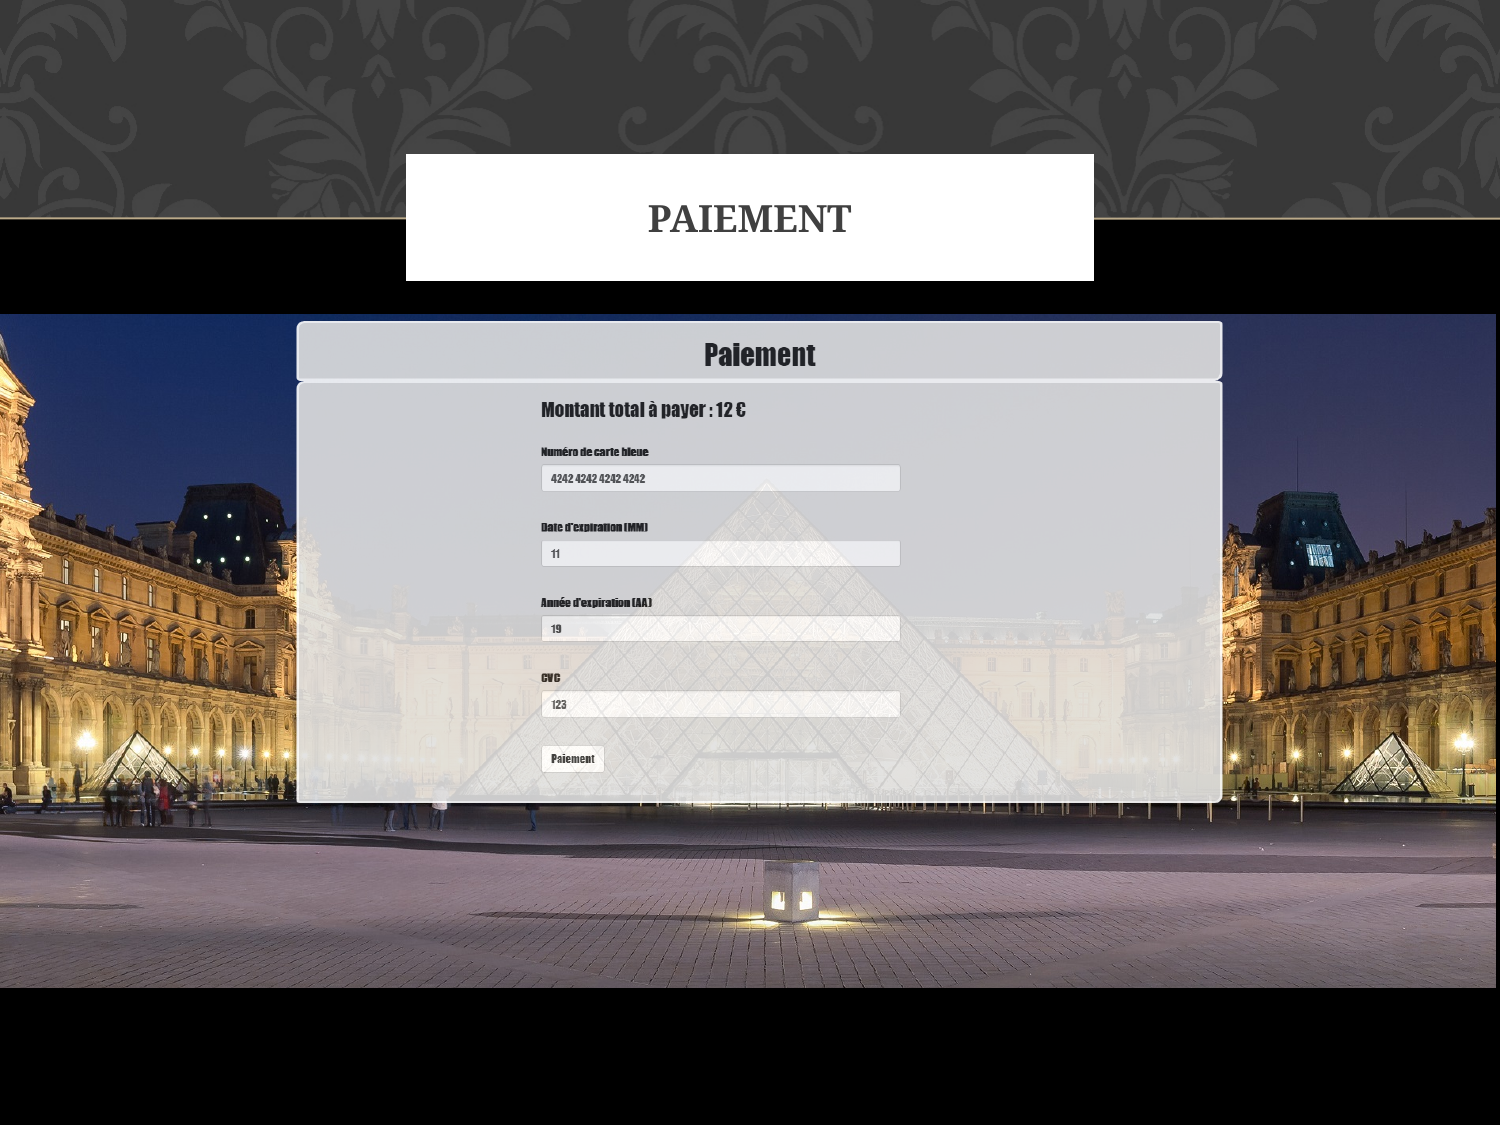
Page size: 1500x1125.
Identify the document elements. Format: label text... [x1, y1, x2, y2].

title Paiement [406, 154, 1094, 281]
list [0, 314, 1496, 988]
